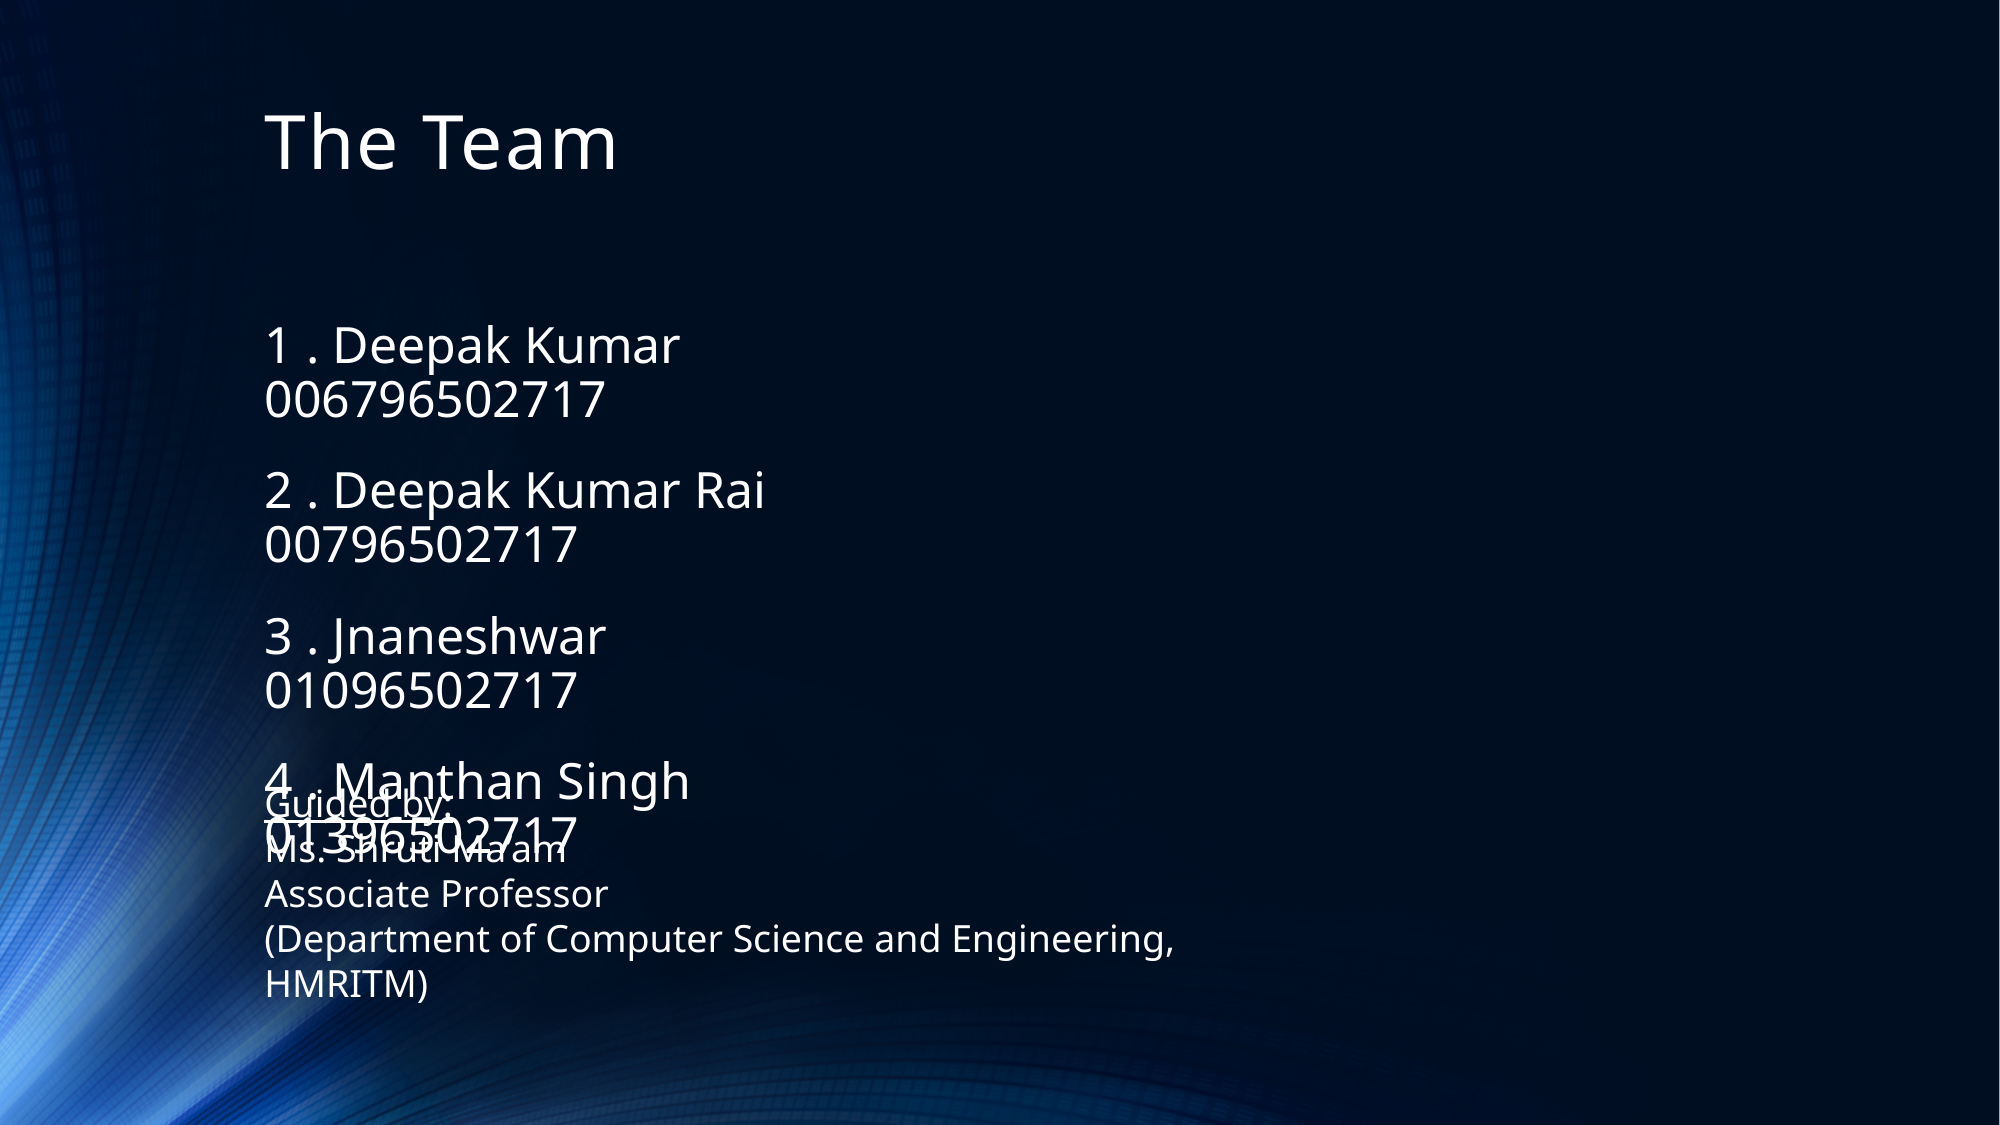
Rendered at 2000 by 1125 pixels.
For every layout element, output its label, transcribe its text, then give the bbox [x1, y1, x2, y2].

picture [0, 0, 2000, 1125]
text_box Guided by: Ms. Shruti Ma’am Associate Professor (Department of Computer Science and Engineering, HMRITM) [249, 772, 1349, 1013]
title The Team [249, 66, 669, 193]
list 1 . Deepak Kumar 006796502717 2 . Deepak Kumar Rai 00796502717 3 . Jnaneshwar 01096502717 4 . Manthan Singh 01396502717 [249, 312, 1296, 752]
